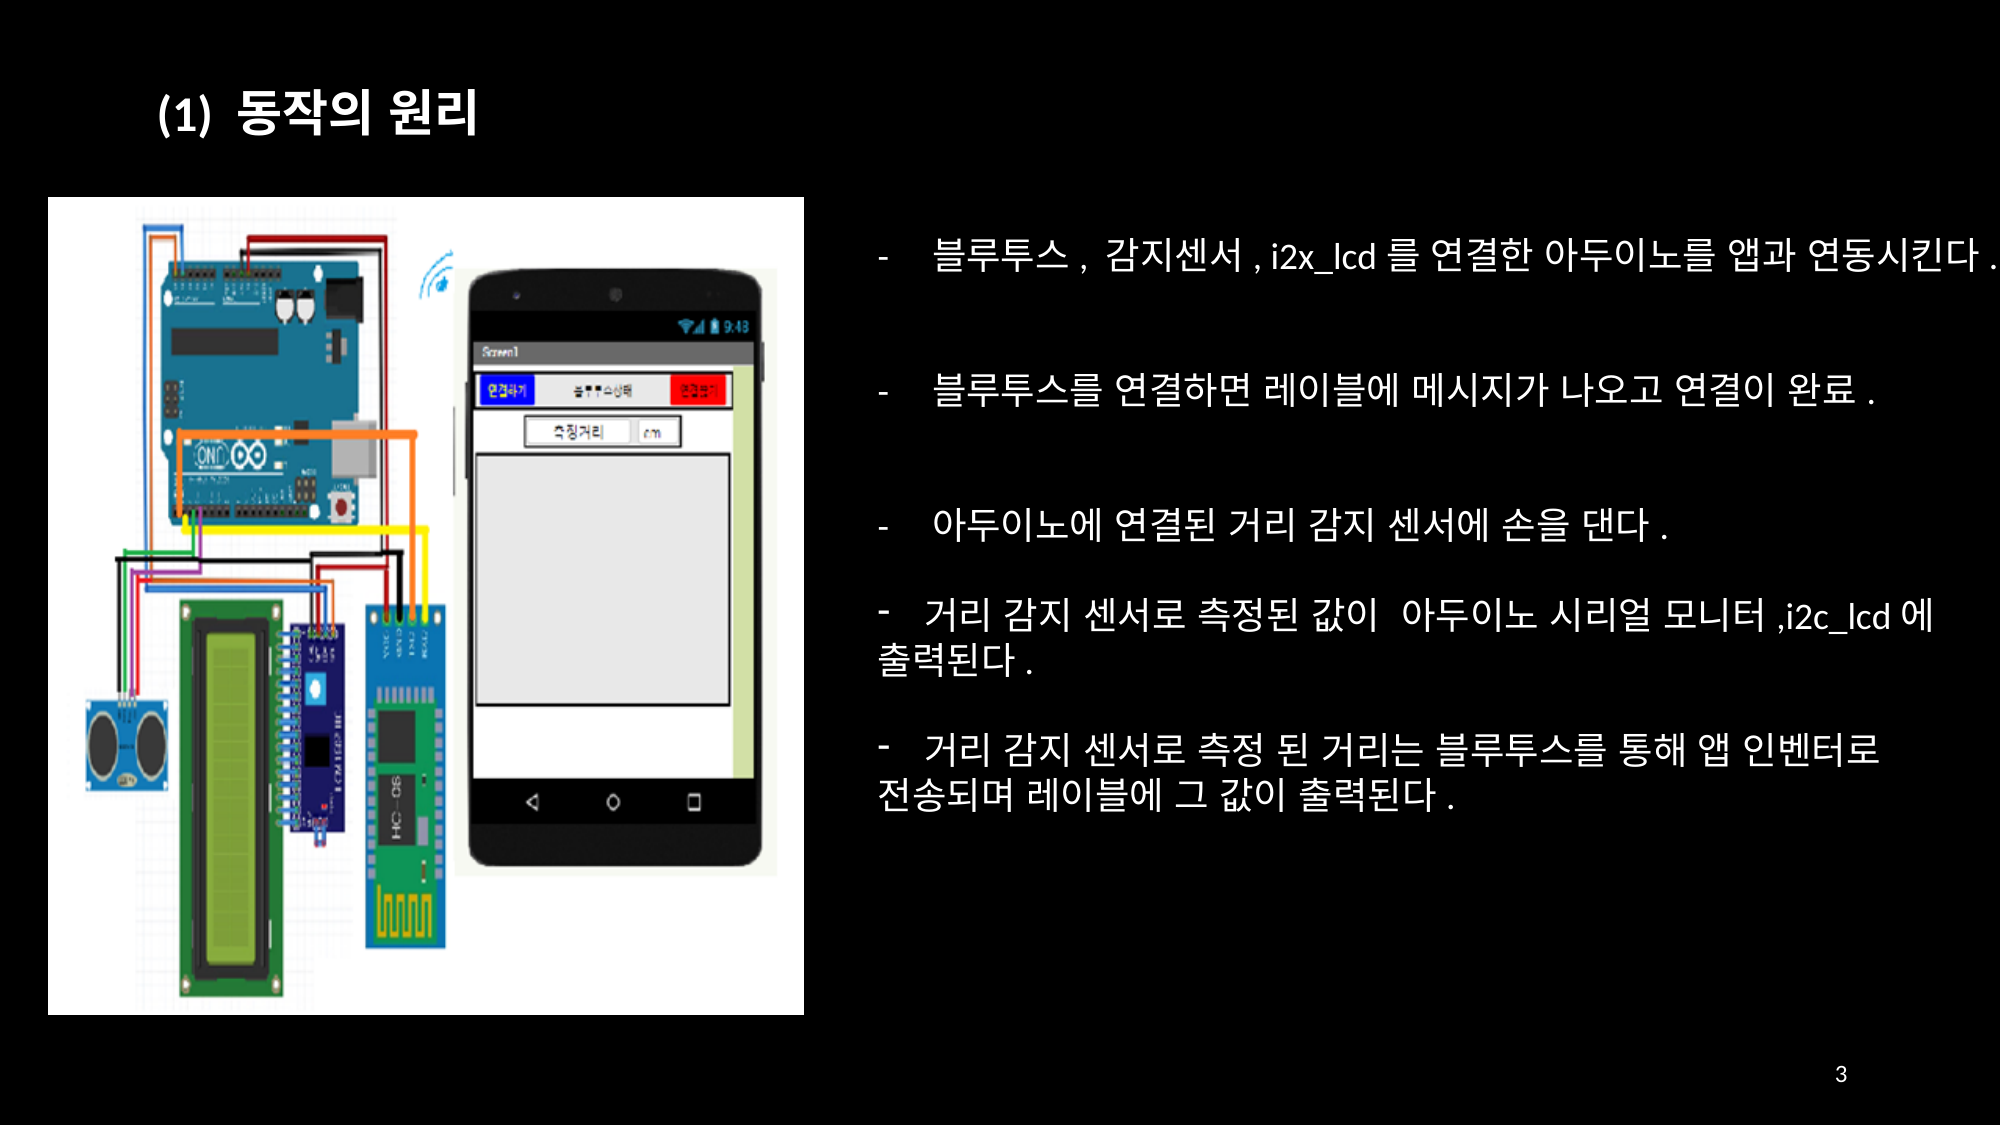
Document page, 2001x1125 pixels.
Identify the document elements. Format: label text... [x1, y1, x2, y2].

text_box (1) 동작의 원리 [141, 73, 496, 149]
picture [48, 197, 804, 1015]
slide_number 3 [1412, 1042, 1863, 1103]
text_box - 블루투스, 감지센서, i2x_lcd를 연결한 아두이노를 앱과 연동시킨다. - 블루투스를 연결하면 레이블에 메시지가 나오고 연결이 완료. - 아두이노에 연결된 거리 감지 센서에 손을 댄다. 거리 감지 센서로 측정된 값이 아두이노 시리얼 모니터,i2c_lcd에 출력된다. 거리 감지 센서로 측정 된 거리는 블루투스를 통해 앱 인벤터로 전송되며 레이블에 그 값이 출력된다. [862, 224, 2000, 825]
